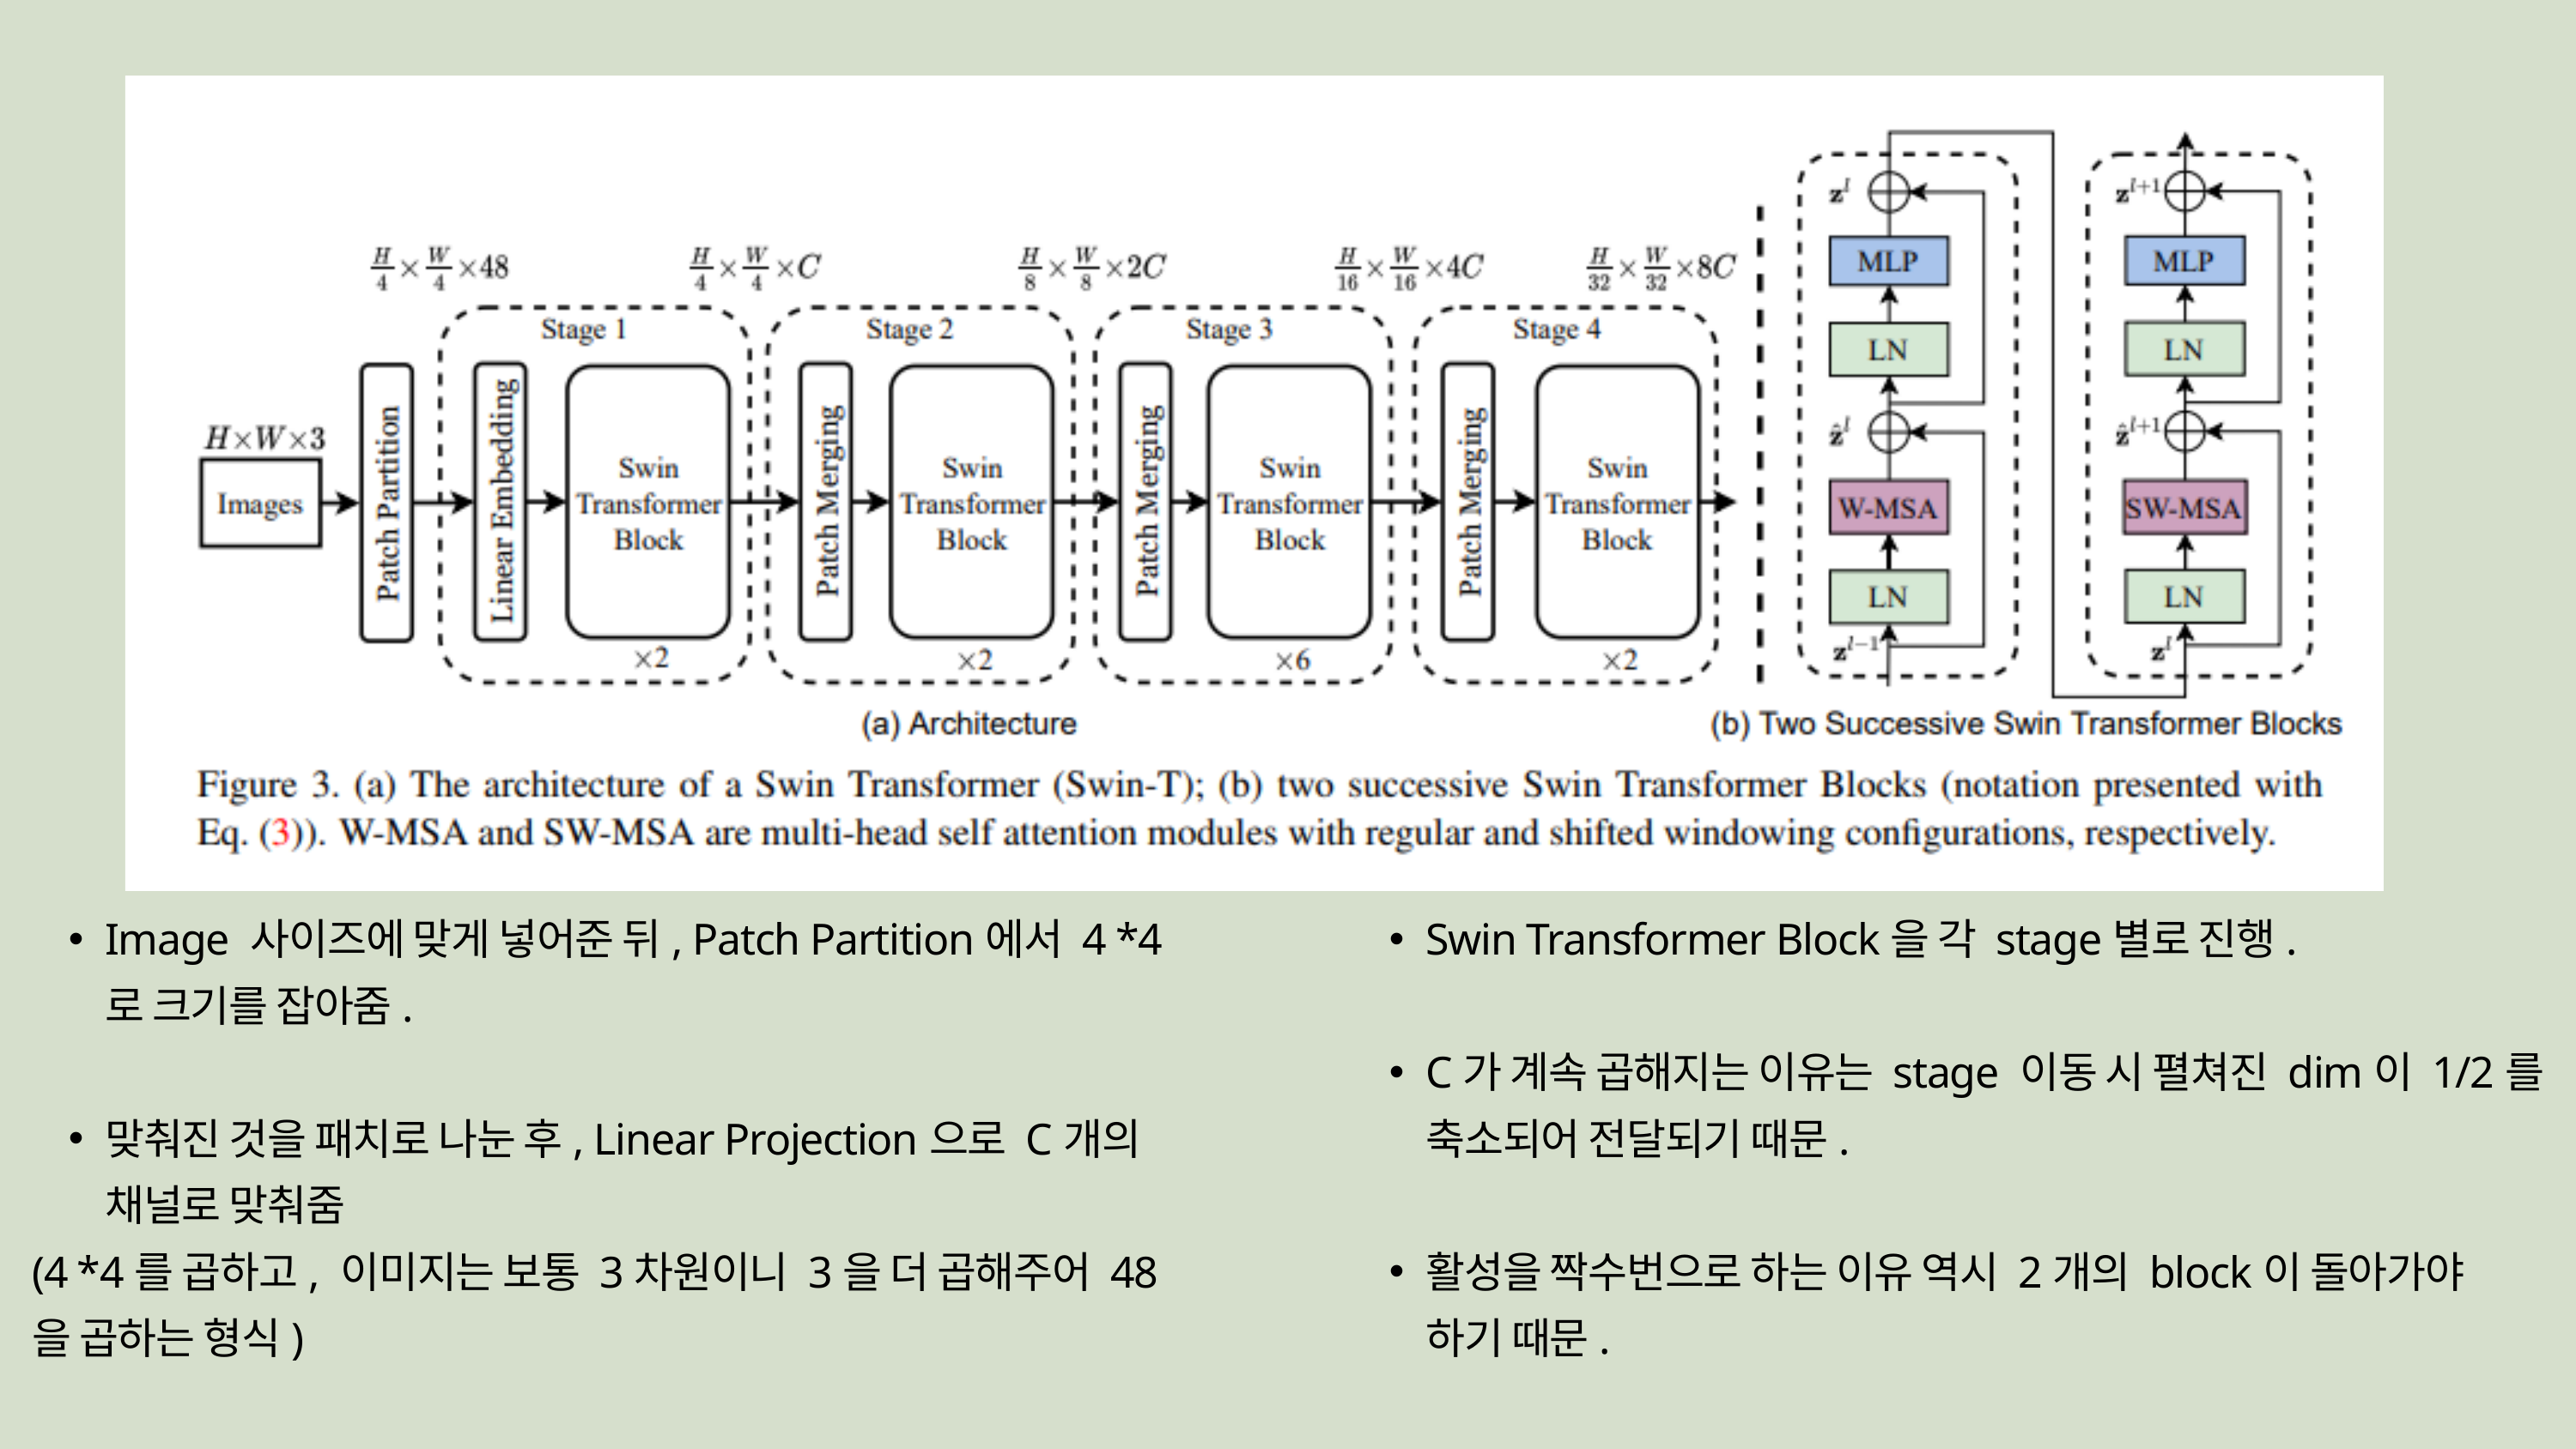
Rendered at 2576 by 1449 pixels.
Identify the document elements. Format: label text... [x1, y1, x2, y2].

text_box Image 사이즈에 맞게 넣어준 뒤, Patch Partition에서 4 *4로 크기를 잡아줌. 맞춰진 것을 패치로 나눈 후, Linear Projection으로 C개의 채널로 맞춰줌 (4 *4를 곱하고, 이미지는 보통 3차원이니 3을 더 곱해주어 48을 곱하는 형식) [32, 897, 1205, 1363]
text_box [125, 76, 2384, 891]
text_box Swin Transformer Block을 각 stage별로 진행. C가 계속 곱해지는 이유는 stage 이동 시 펼쳐진 dim이 1/2를 축소되어 전달되기 때문. 활성을 짝수번으로 하는 이유 역시 2개의 block이 돌아가야 하기 때문. [1352, 897, 2548, 1363]
